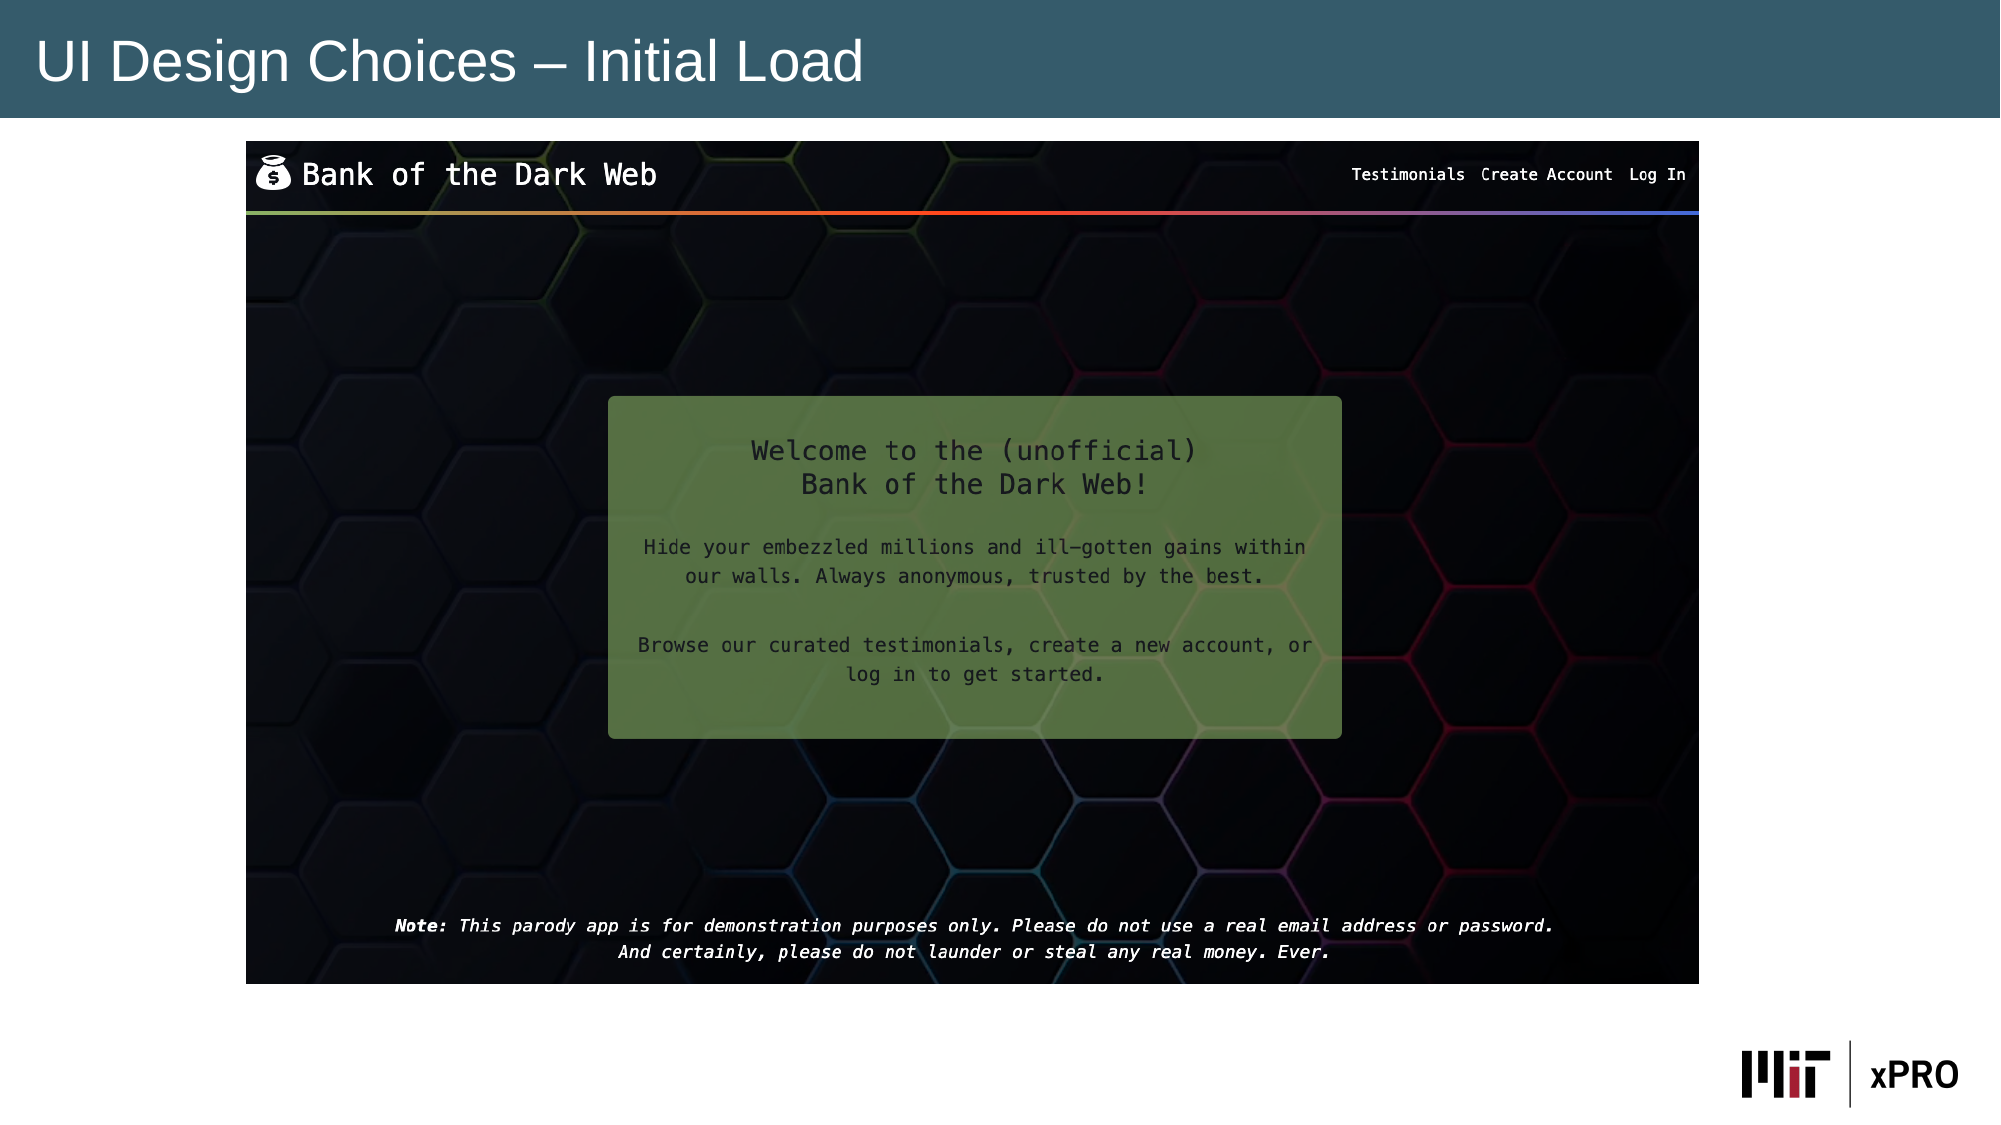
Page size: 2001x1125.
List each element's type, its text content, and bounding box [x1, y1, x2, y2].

text_box UI Design Choices – Initial Load [20, 15, 1925, 101]
picture [0, 0, 2000, 118]
picture [1742, 1040, 1958, 1108]
picture [246, 141, 1699, 984]
